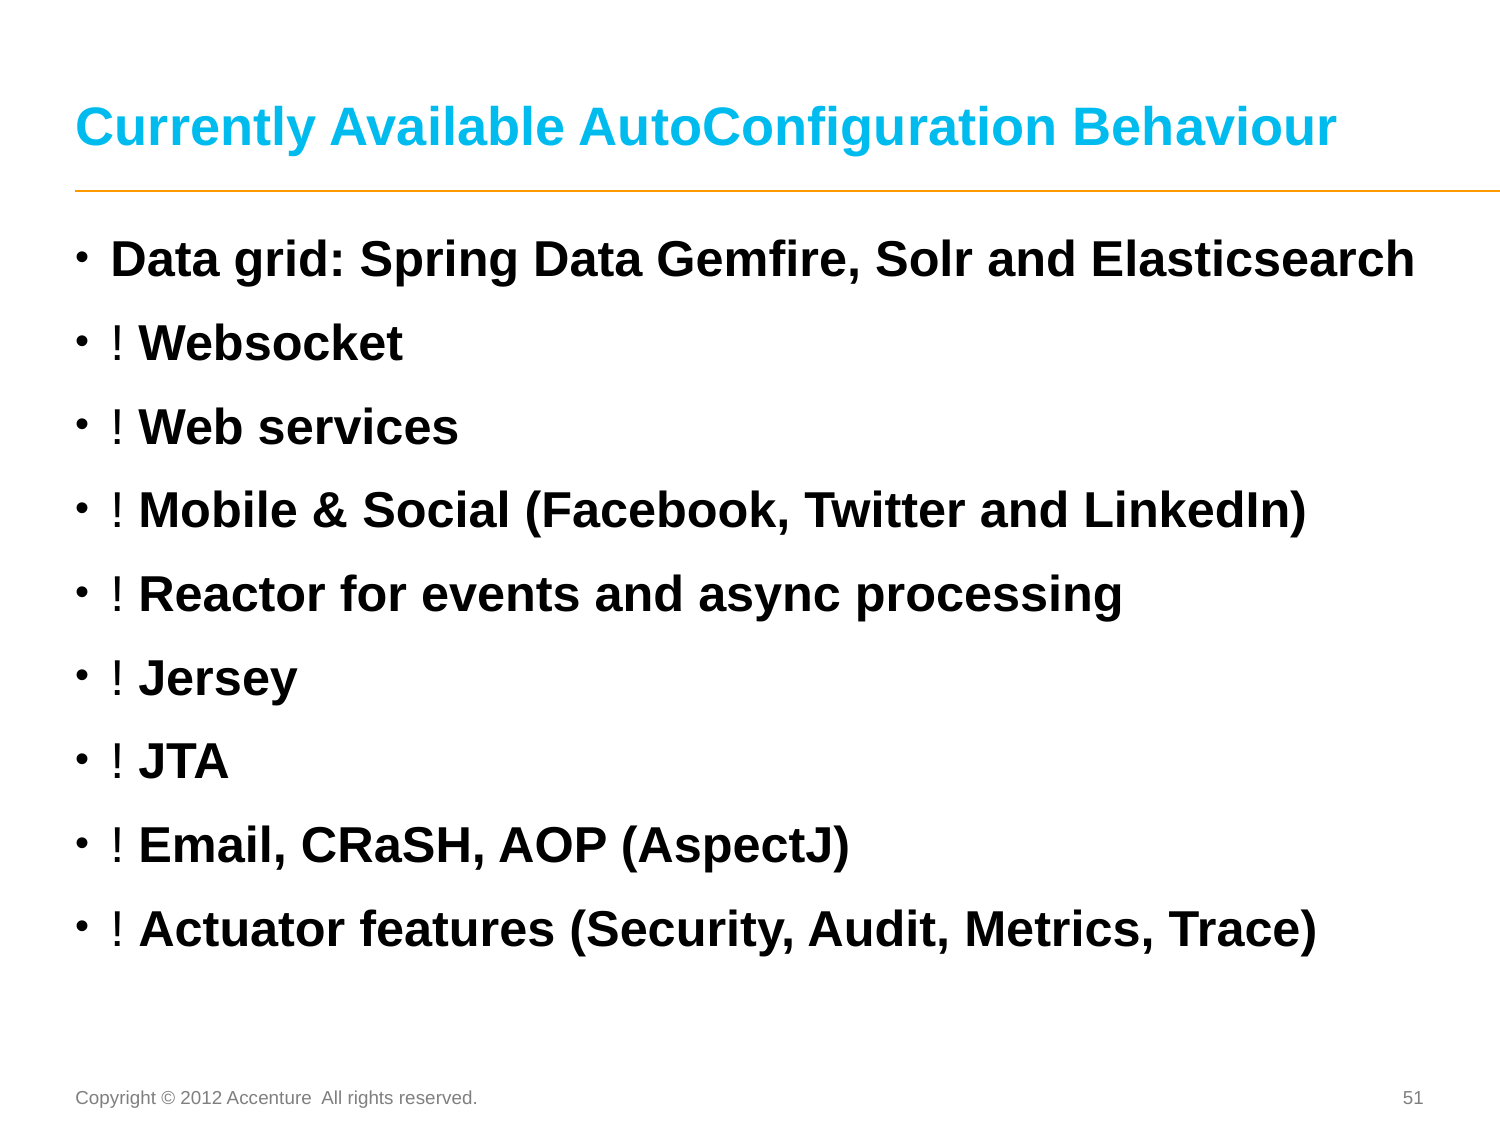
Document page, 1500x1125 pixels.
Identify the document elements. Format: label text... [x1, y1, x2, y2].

list Data grid: Spring Data Gemfire, Solr and Elasticsearch ! Websocket ! Web services ! Mobile & Social (Facebook, Twitter and LinkedIn) ! Reactor for events and async processing ! Jersey ! JTA ! Email, CRaSH, AOP (AspectJ) ! Actuator features (Security, Audit, Metrics, Trace) [75, 226, 1425, 1018]
title Currently Available AutoConfiguration Behaviour [75, 27, 1422, 157]
